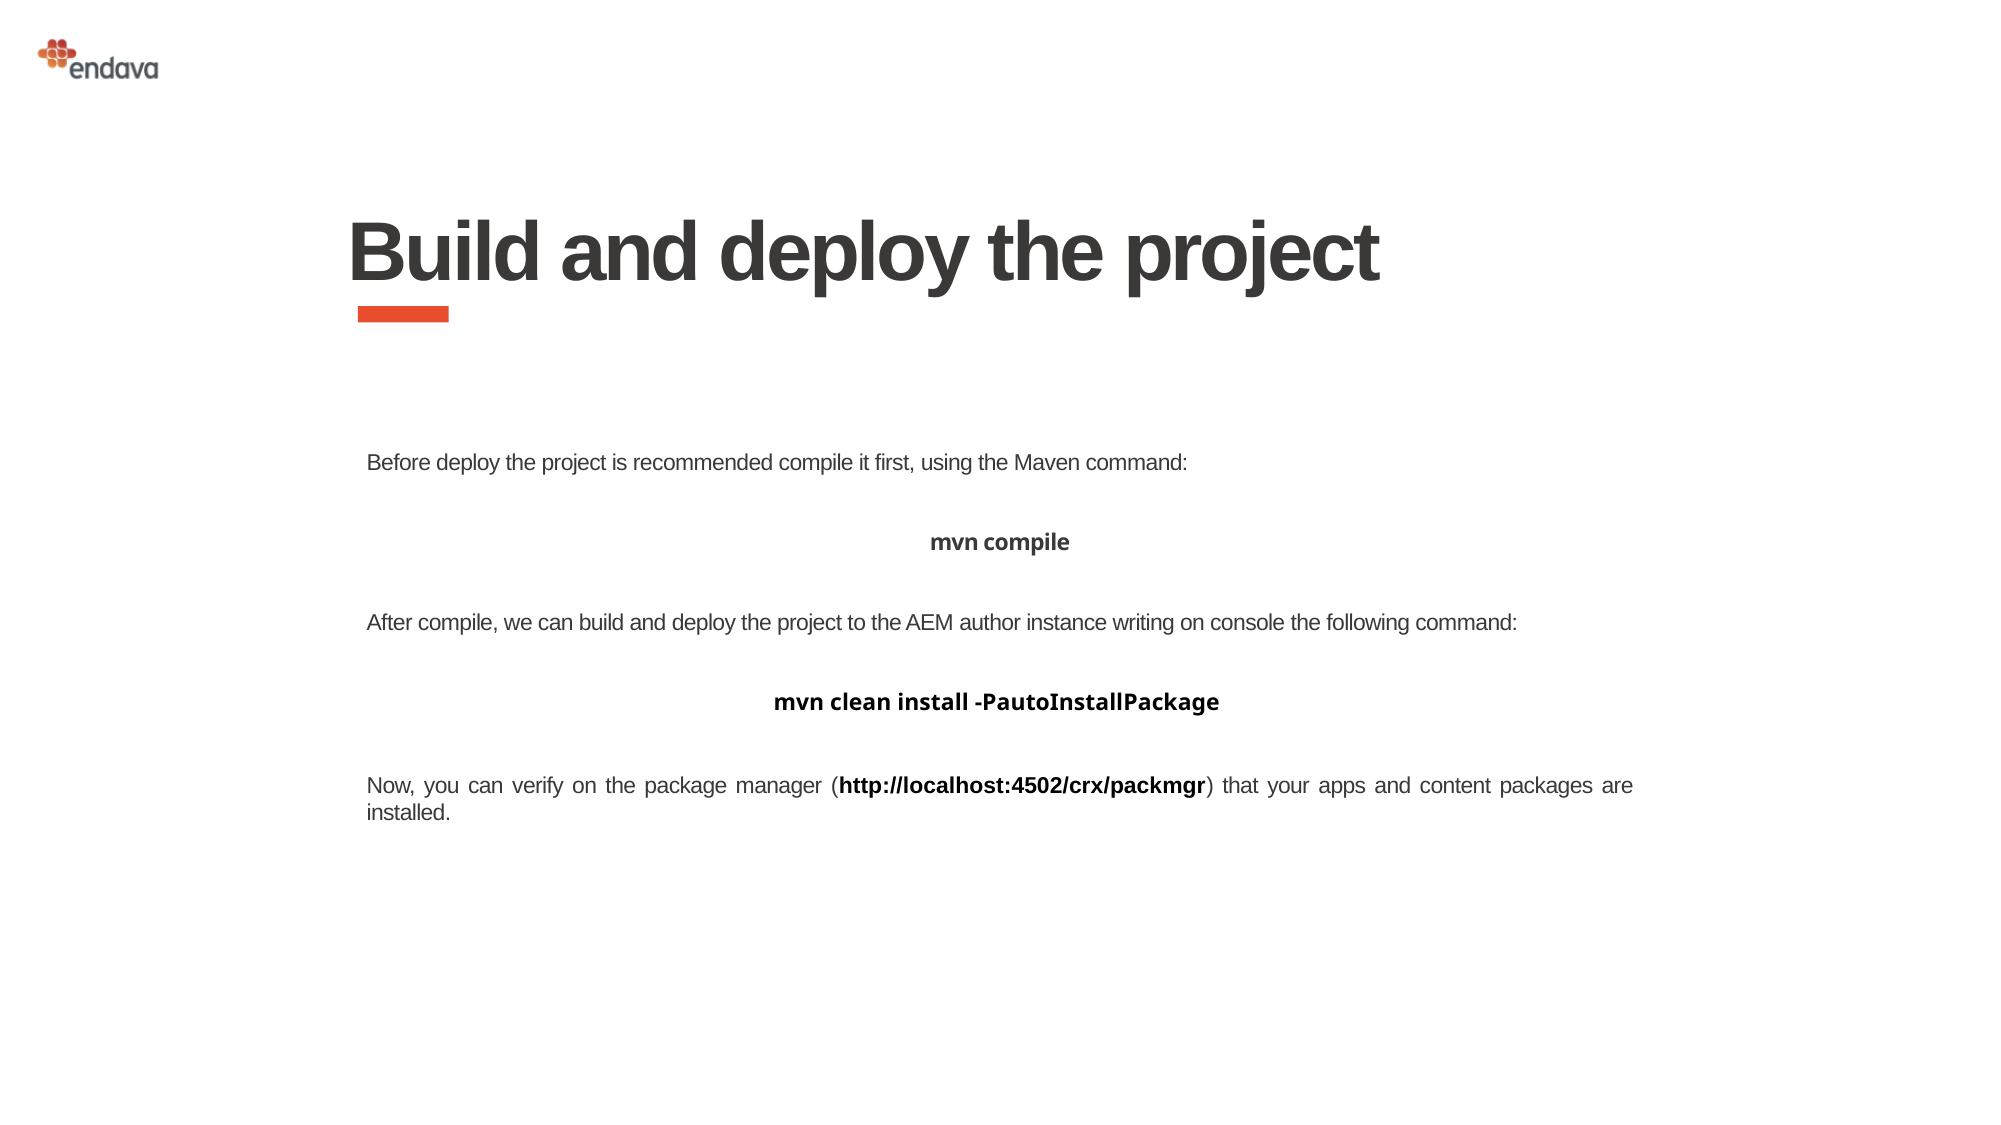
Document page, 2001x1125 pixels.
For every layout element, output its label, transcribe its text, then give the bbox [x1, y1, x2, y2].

text_box [357, 306, 449, 323]
text_box Before deploy the project is recommended compile it first, using the Maven command: mvn compile After compile, we can build and deploy the project to the AEM author instance writing on console the following command: mvn clean install -PautoInstallPackage Now, you can verify on the package manager (http://localhost:4502/crx/packmgr) that your apps and content packages are installed. [351, 440, 1649, 833]
text_box Build and deploy the project [302, 225, 1428, 305]
picture [0, 0, 256, 216]
